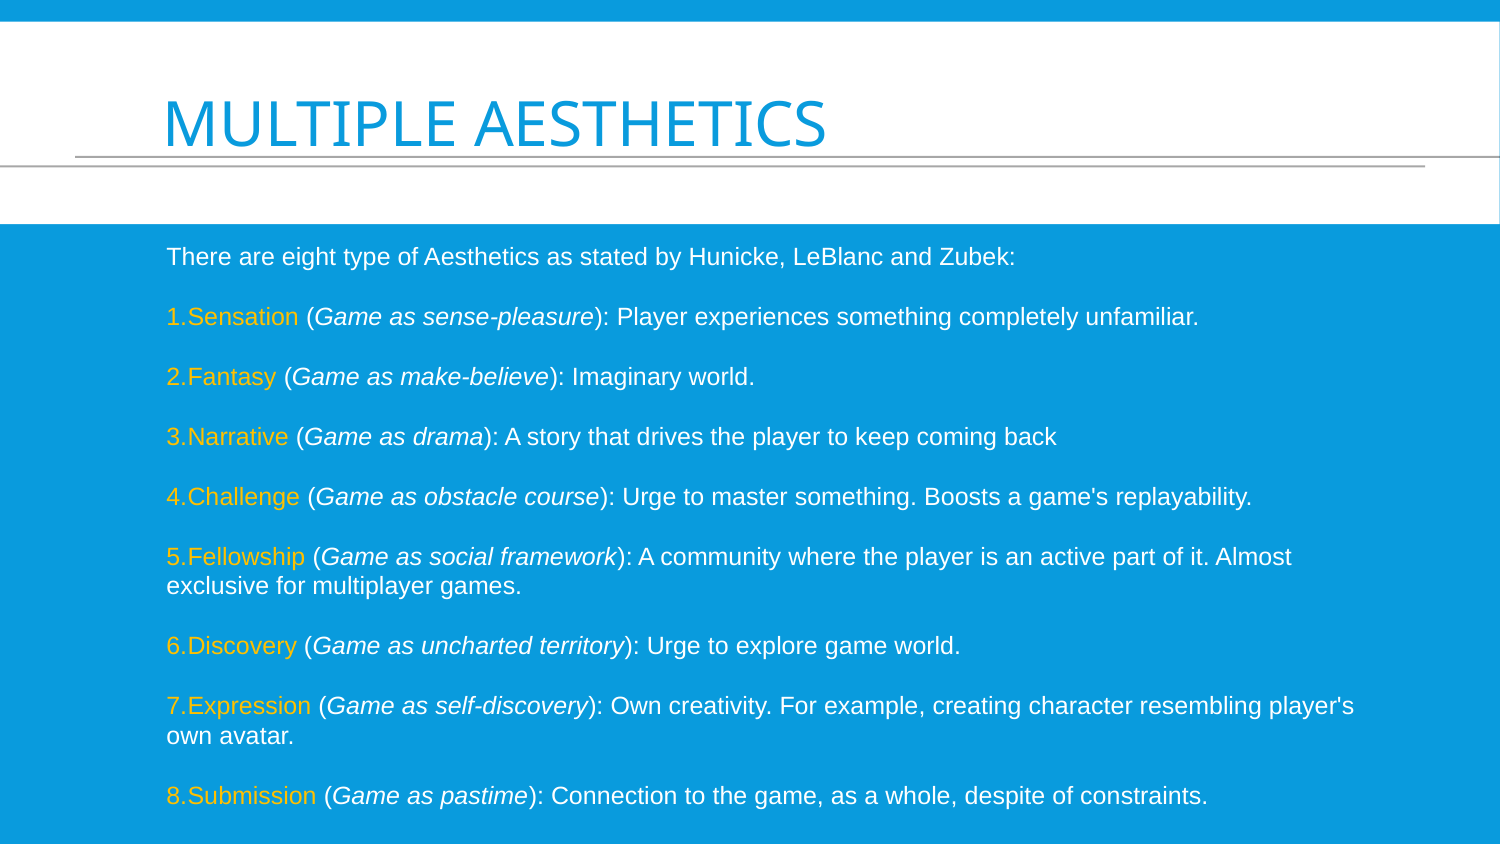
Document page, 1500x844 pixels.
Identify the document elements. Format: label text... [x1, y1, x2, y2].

title multiple aesthetics [147, 34, 1352, 221]
text_box There are eight type of Aesthetics as stated by Hunicke, LeBlanc and Zubek: Sensation (Game as sense-pleasure): Player experiences something completely unfamiliar. Fantasy (Game as make-believe): Imaginary world. Narrative (Game as drama): A story that drives the player to keep coming back Challenge (Game as obstacle course): Urge to master something. Boosts a game's replayability. Fellowship (Game as social framework): A community where the player is an active part of it. Almost exclusive for multiplayer games. Discovery (Game as uncharted territory): Urge to explore game world. Expression (Game as self-discovery): Own creativity. For example, creating character resembling player's own avatar. Submission (Game as pastime): Connection to the game, as a whole, despite of constraints. [151, 233, 1408, 817]
